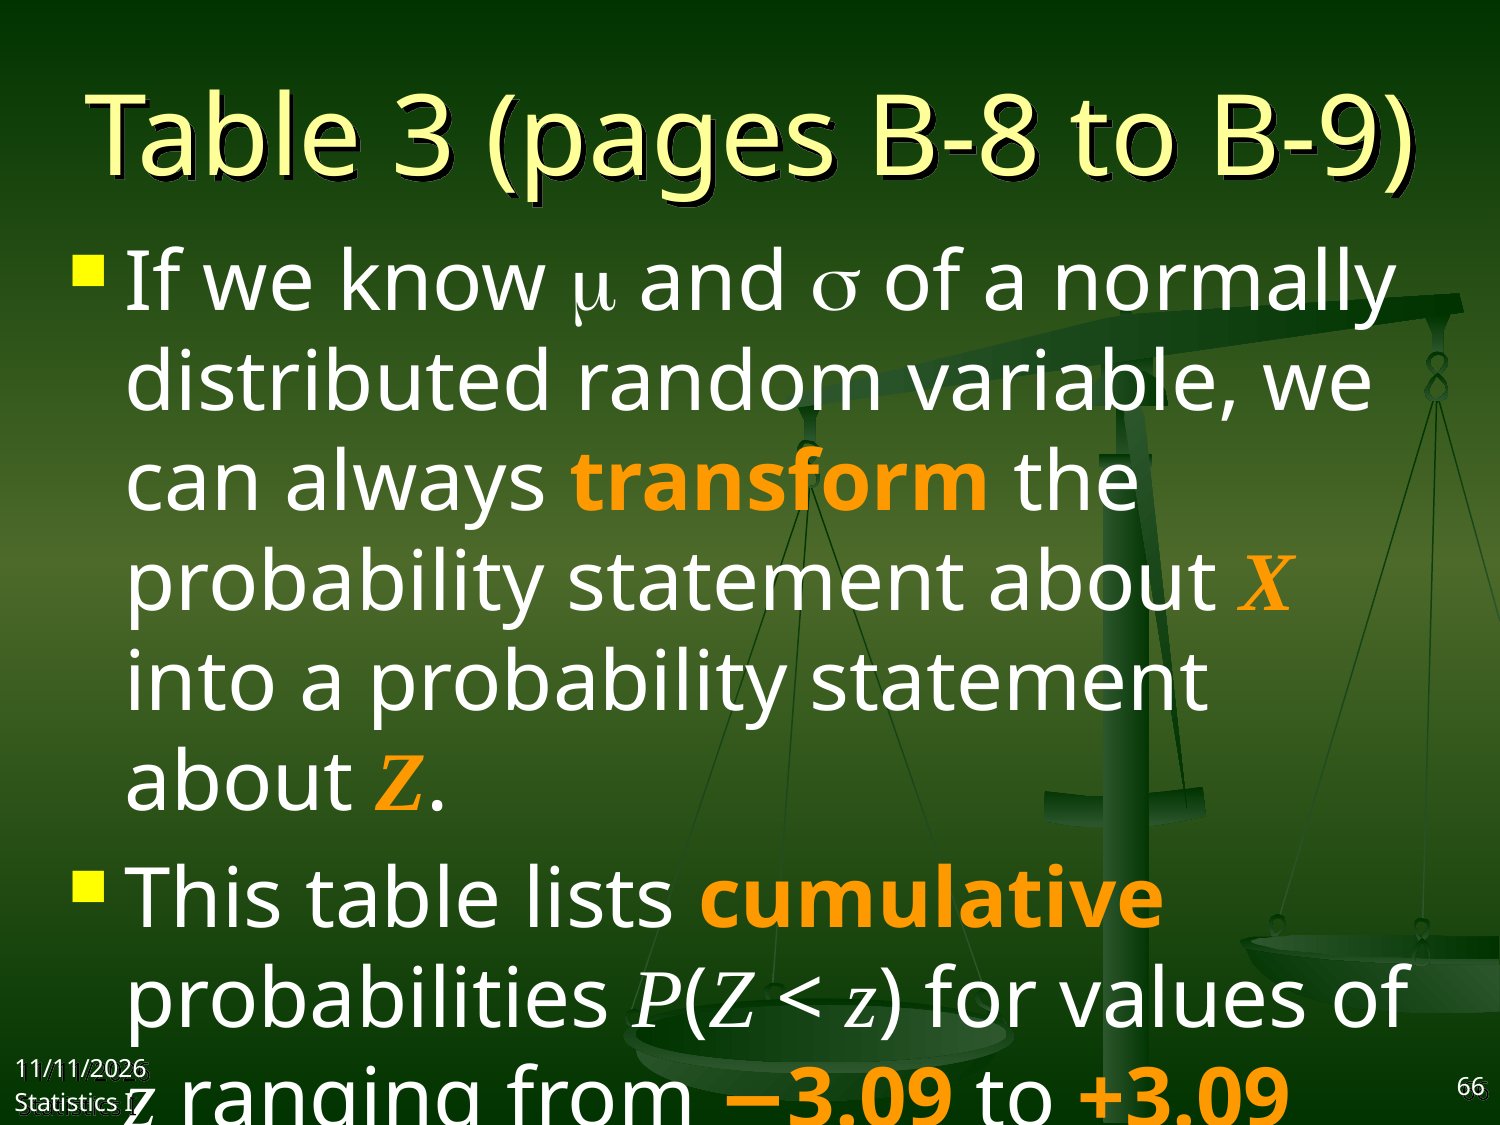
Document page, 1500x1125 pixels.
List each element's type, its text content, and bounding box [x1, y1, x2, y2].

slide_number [0, 1046, 350, 1123]
title Table 3 (pages B-8 to B-9) [41, 45, 1459, 234]
slide_number 66 [1149, 1049, 1500, 1125]
list If we know m and s of a normally distributed random variable, we can always transform the probability statement about X into a probability statement about Z. This table lists cumulative probabilities P(Z < z) for values of z ranging from −3.09 to +3.09 [52, 219, 1459, 1059]
